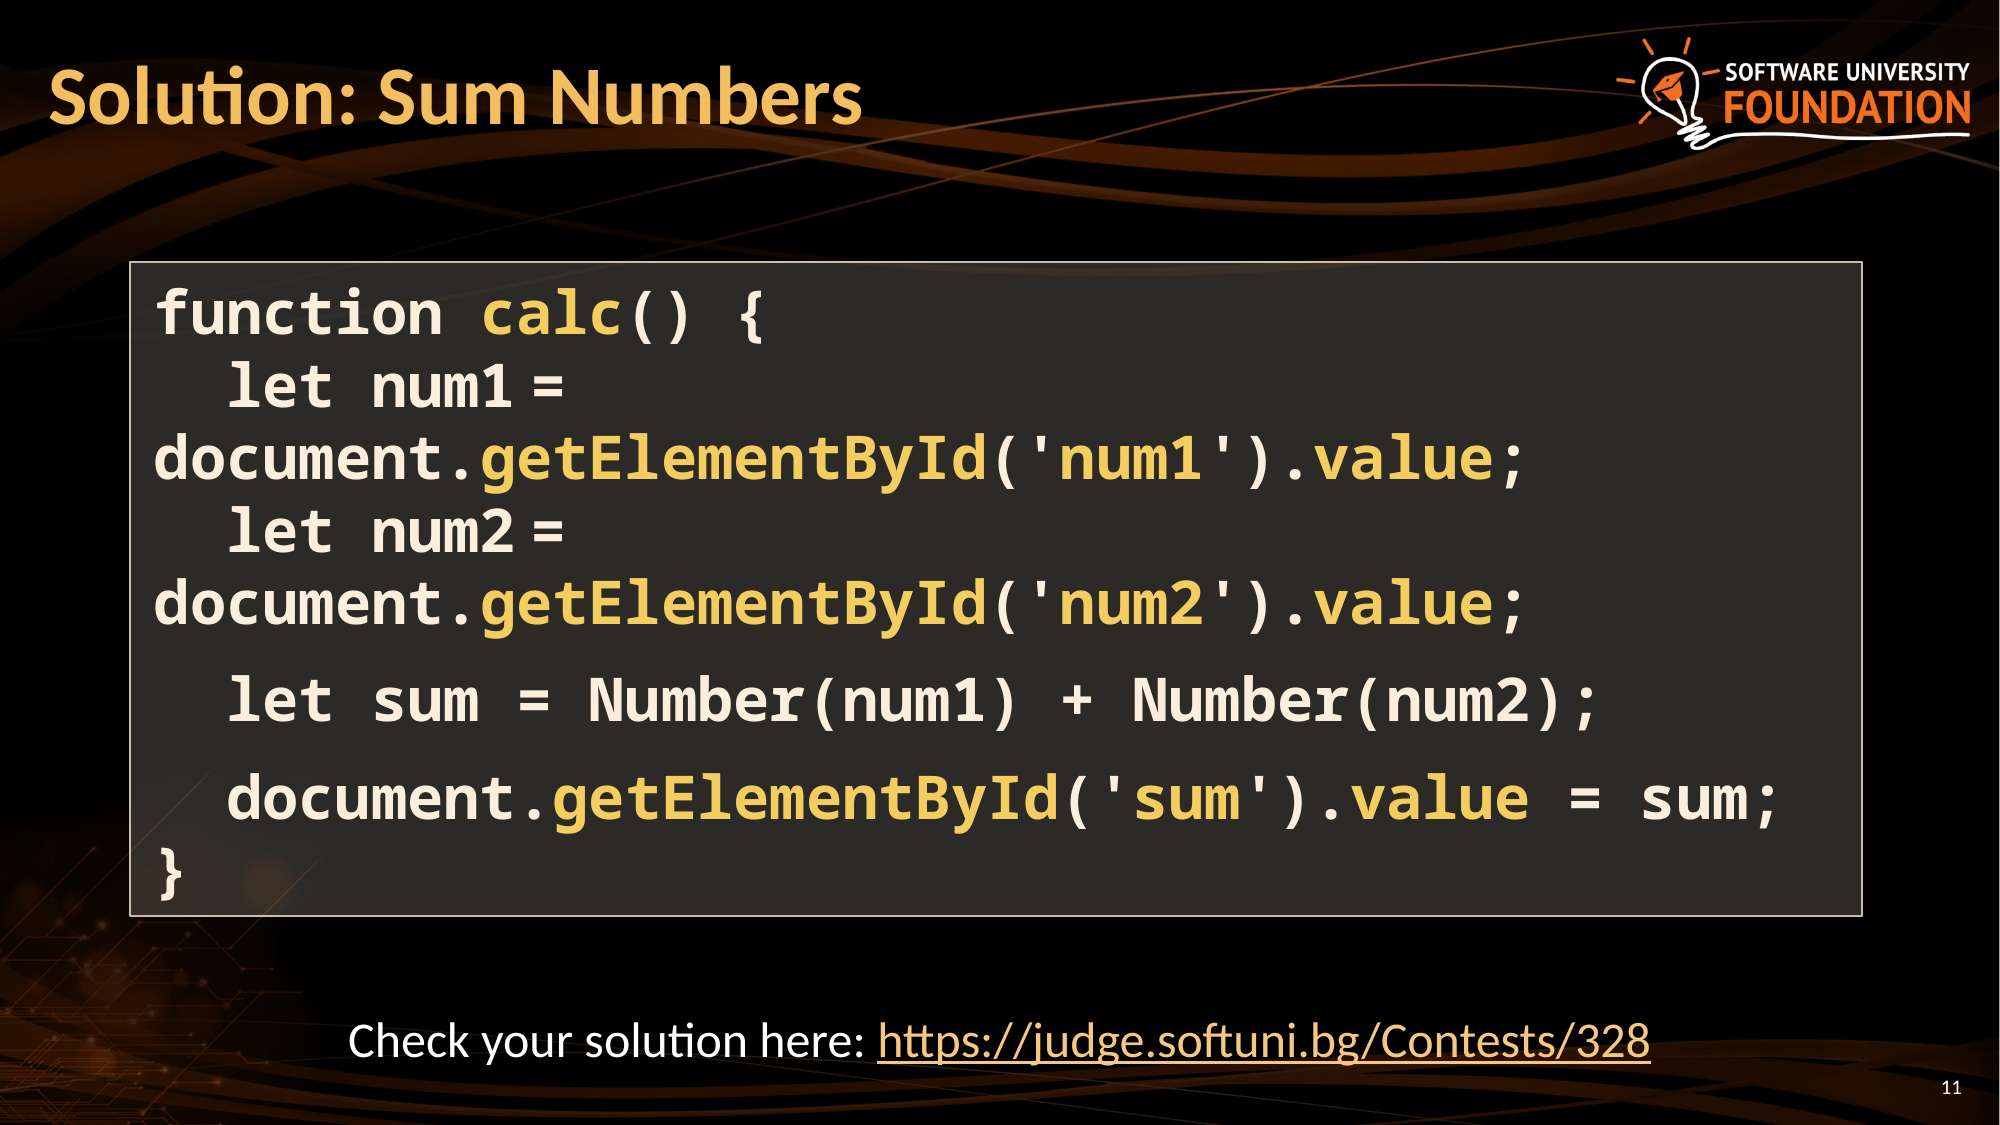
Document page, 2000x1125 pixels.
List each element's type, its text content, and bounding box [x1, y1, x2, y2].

picture [0, 0, 2000, 1125]
text_box function calc() { let num1 = document.getElementById('num1').value; let num2 = document.getElementById('num2').value; let sum = Number(num1) + Number(num2); document.getElementById('sum').value = sum; } [130, 262, 1863, 916]
slide_number 11 [1897, 1070, 1968, 1103]
title Solution: Sum Numbers [30, 6, 1602, 189]
text_box Check your solution here: https://judge.softuni.bg/Contests/328 [133, 999, 1866, 1075]
